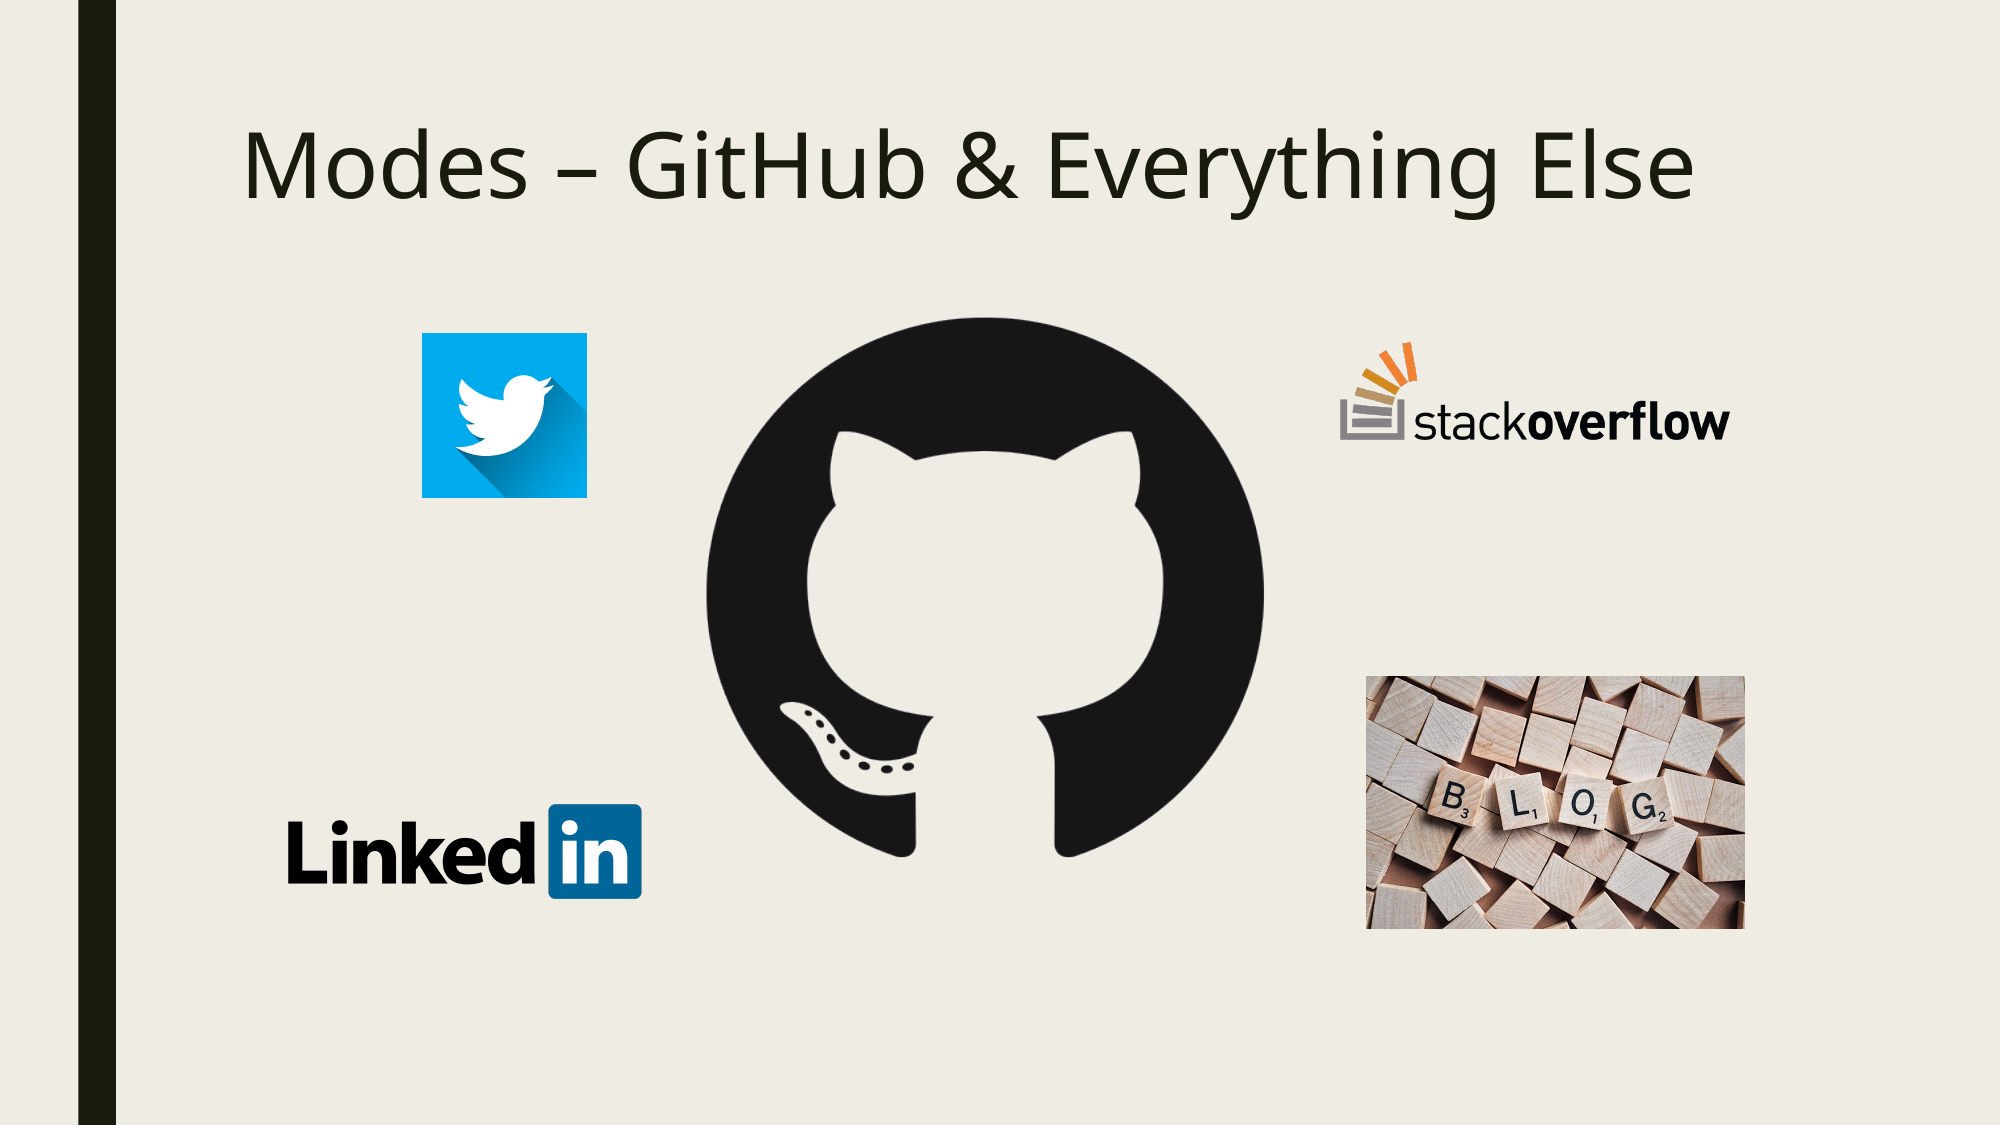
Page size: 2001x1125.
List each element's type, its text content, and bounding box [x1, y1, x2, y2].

title Modes – GitHub & Everything Else [225, 112, 1800, 357]
picture [286, 218, 1730, 961]
picture [459, 376, 551, 456]
picture [1366, 676, 1745, 929]
